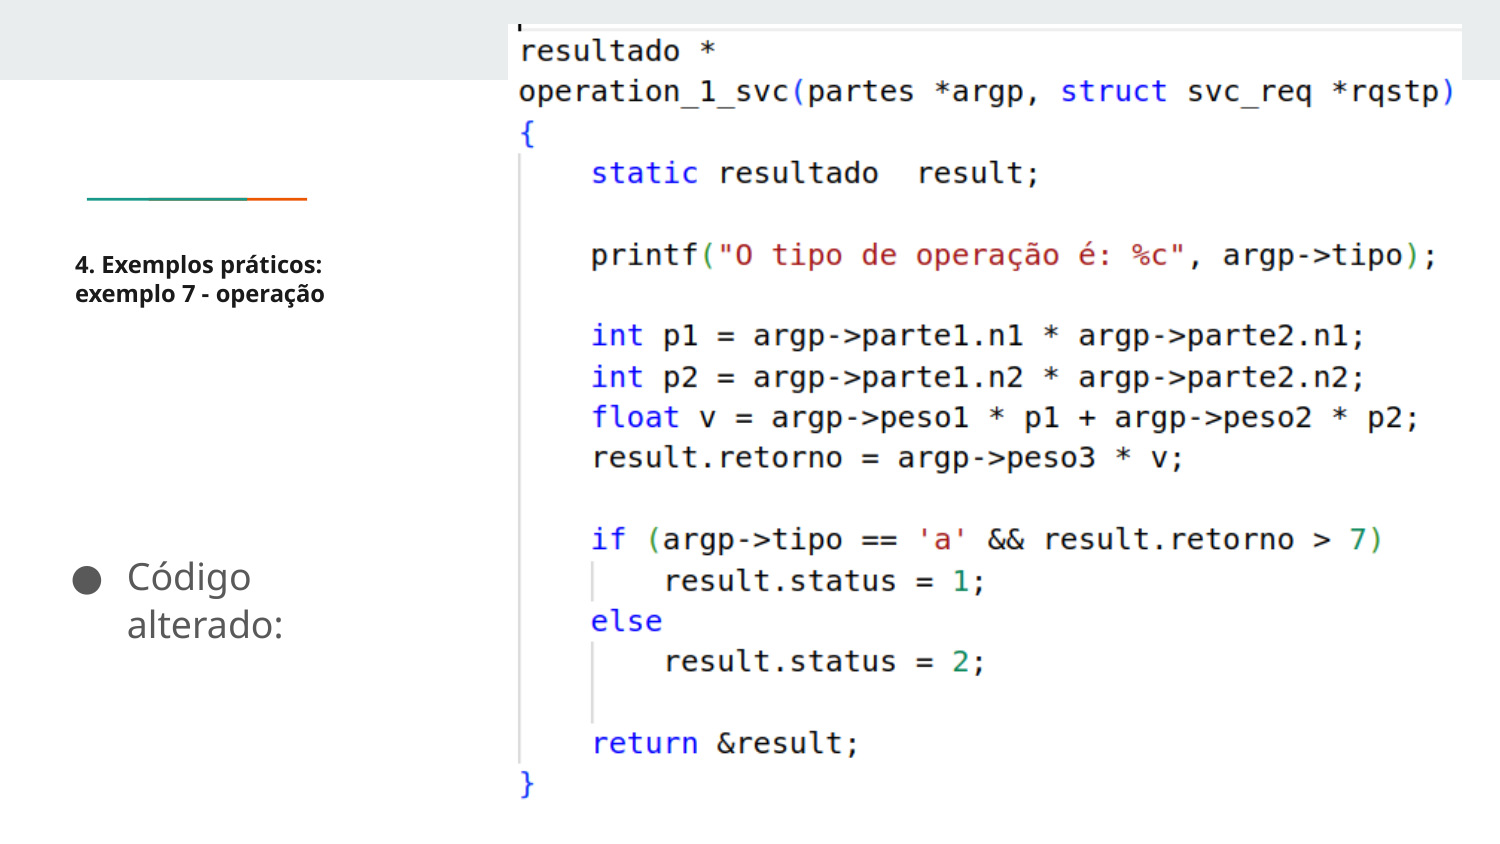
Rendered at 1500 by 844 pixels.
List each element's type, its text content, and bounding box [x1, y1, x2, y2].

title 4. Exemplos práticos: exemplo 7 - operação [60, 234, 422, 323]
list Código alterado: [36, 536, 319, 737]
picture [508, 24, 1462, 819]
